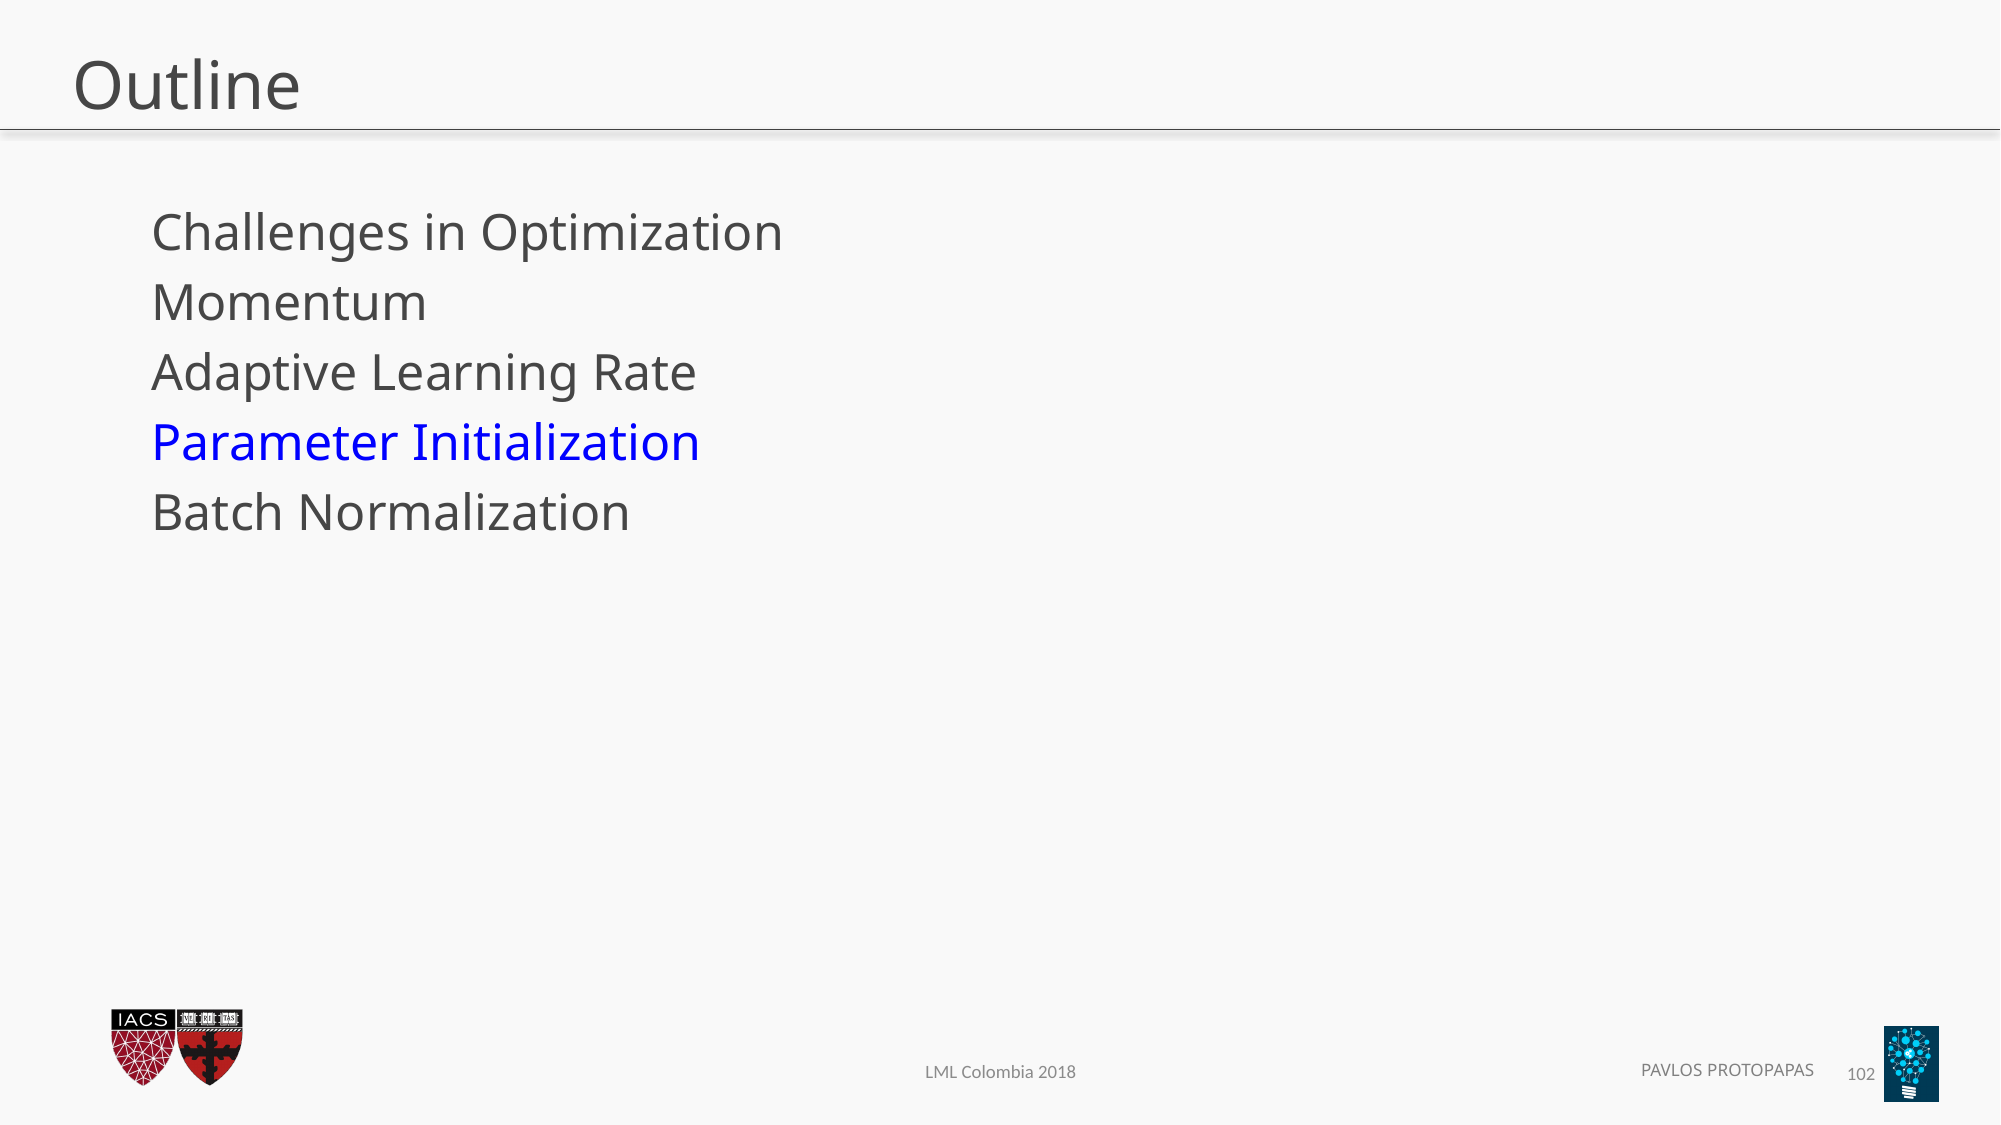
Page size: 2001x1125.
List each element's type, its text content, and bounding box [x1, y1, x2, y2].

list Challenges in Optimization Momentum Adaptive Learning Rate Parameter Initialization Batch Normalization [136, 193, 1831, 540]
picture [1905, 1049, 1913, 1058]
picture [109, 1009, 243, 1086]
picture [1903, 1086, 1915, 1098]
title Outline [57, 35, 1943, 162]
